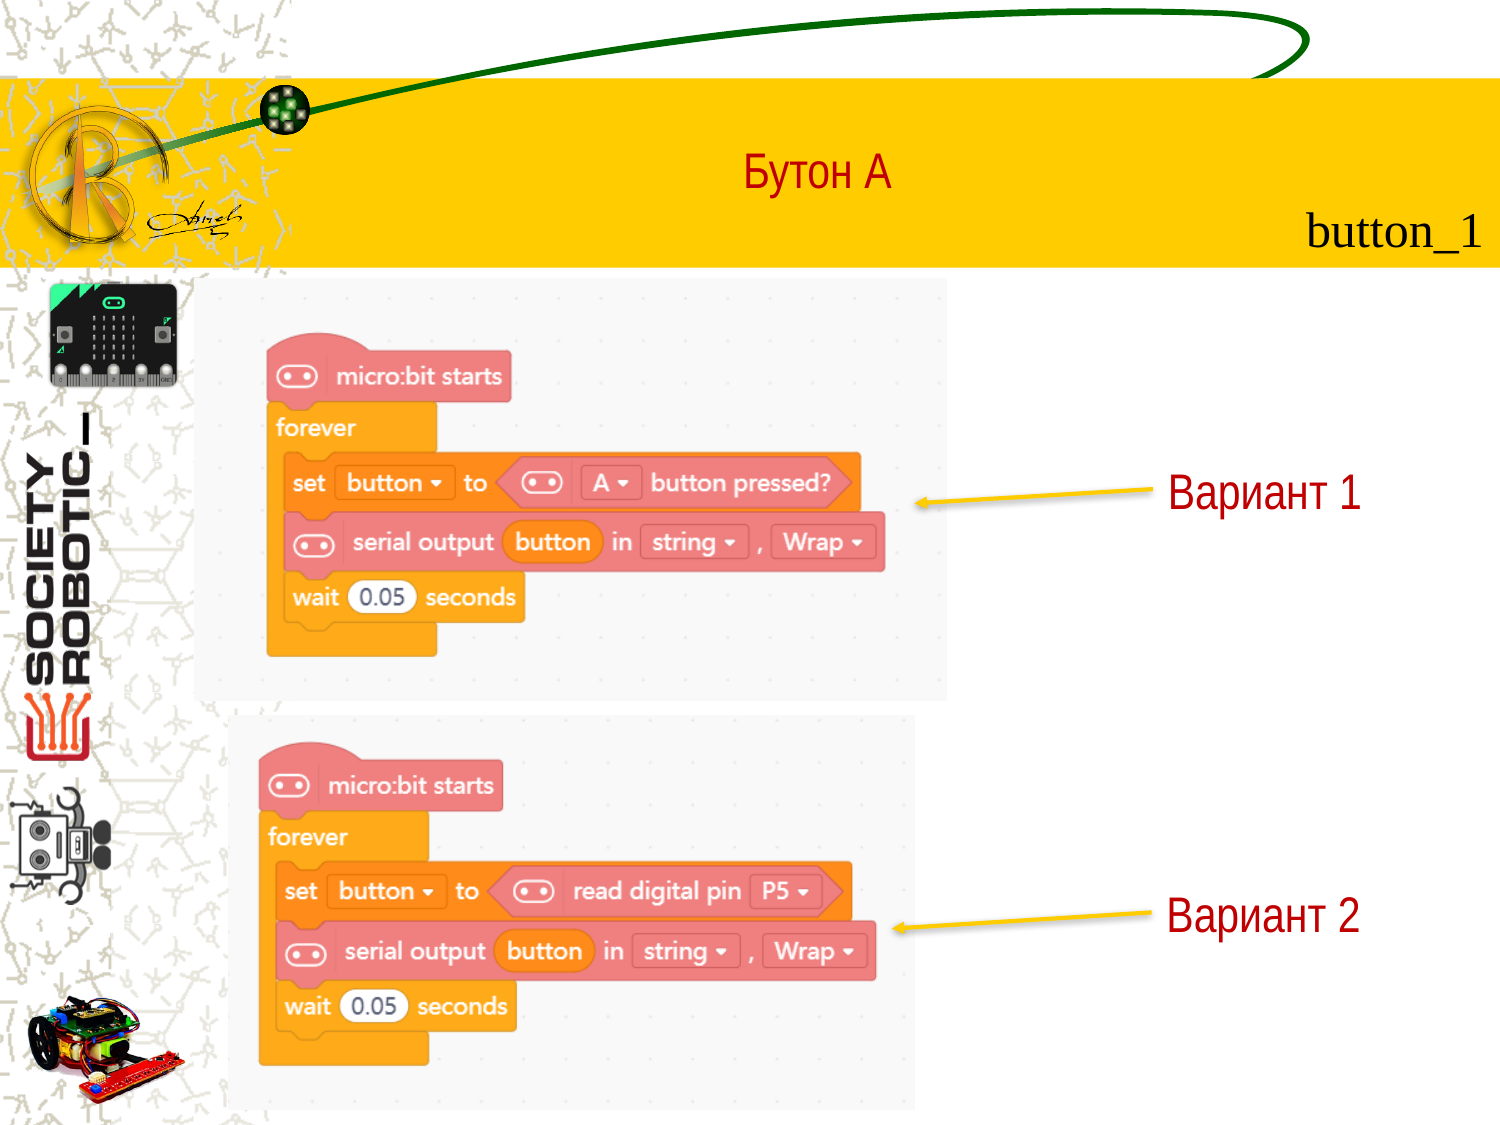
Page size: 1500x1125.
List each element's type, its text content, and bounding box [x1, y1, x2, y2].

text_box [914, 489, 1152, 504]
picture [0, 0, 947, 1125]
text_box Бутон А [728, 130, 907, 206]
text_box button_1 [1291, 190, 1499, 265]
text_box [891, 912, 1151, 929]
picture [227, 715, 915, 1110]
text_box Вариант 1 [1153, 451, 1378, 527]
text_box Вариант 2 [1151, 875, 1376, 950]
